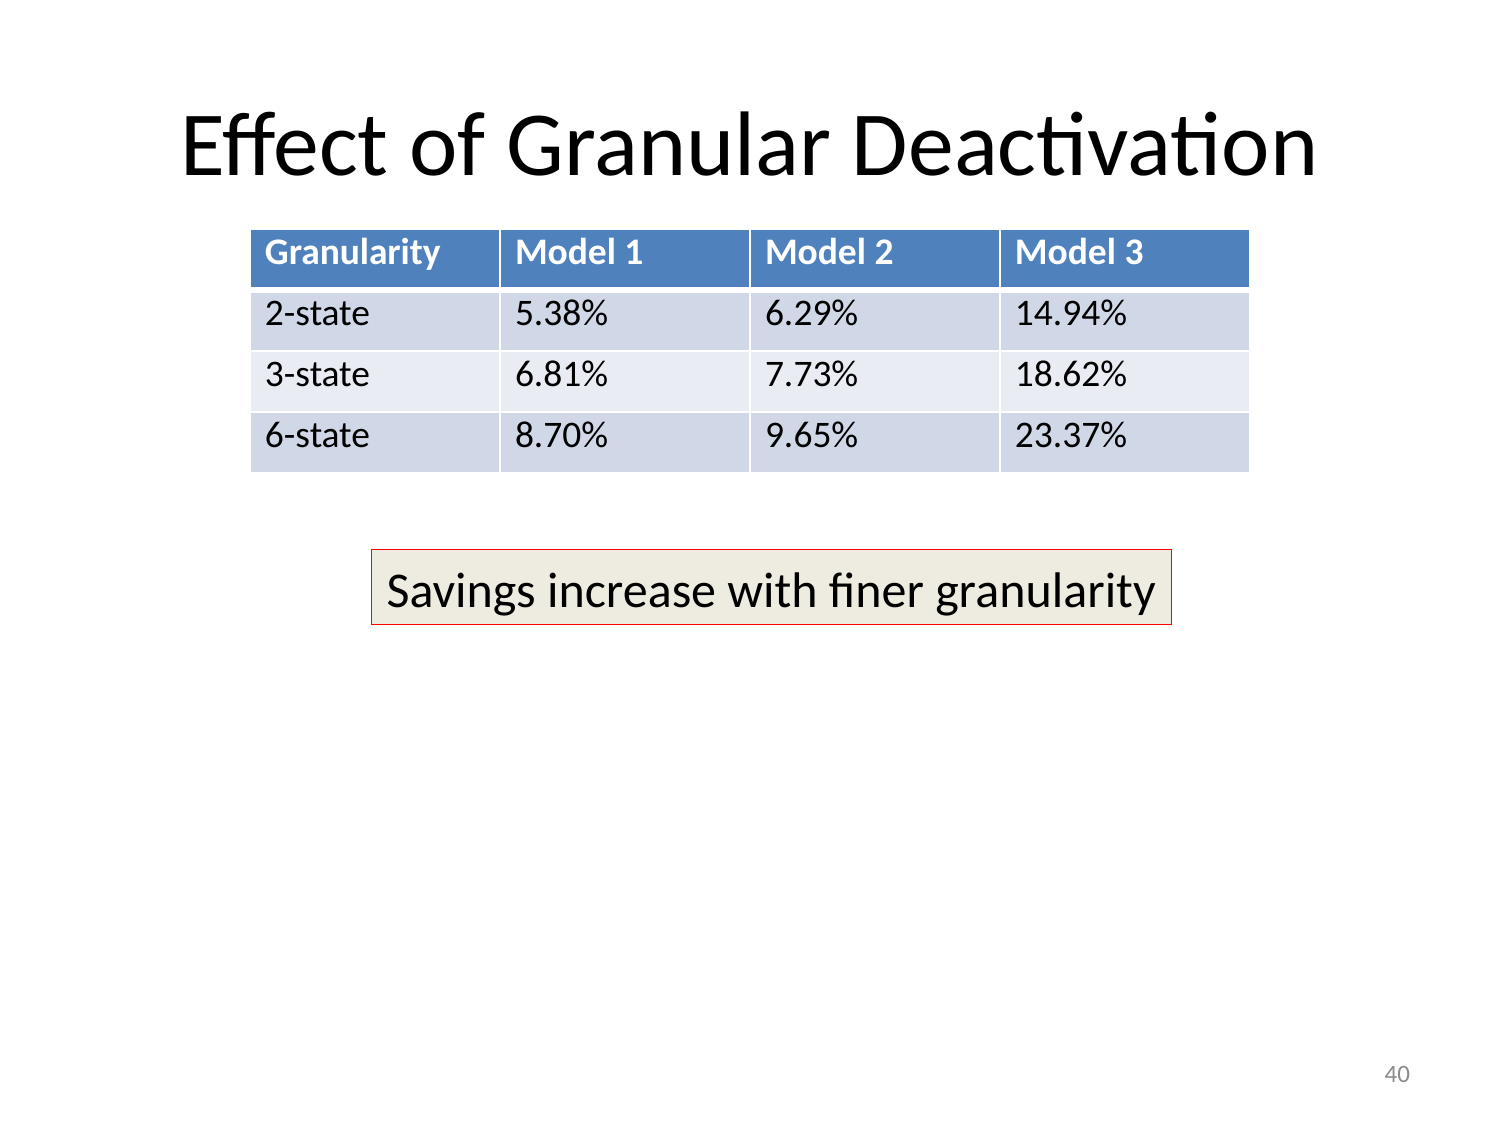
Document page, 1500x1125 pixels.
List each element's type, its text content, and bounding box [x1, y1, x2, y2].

table_cell 18.62% [1001, 352, 1249, 411]
text_box Savings increase with finer granularity [371, 549, 1172, 625]
slide_number 40 [1074, 1042, 1425, 1103]
table_header Model 2 [751, 230, 999, 287]
table_cell 14.94% [1001, 293, 1249, 350]
table_header Model 1 [501, 230, 749, 287]
table_header Model 3 [1001, 230, 1249, 287]
table_header Granularity [251, 230, 499, 287]
table_cell 6-state [251, 413, 499, 472]
table_cell 23.37% [1001, 413, 1249, 472]
table_cell 2-state [251, 293, 499, 350]
table_cell 8.70% [501, 413, 749, 472]
title Effect of Granular Deactivation [75, 45, 1425, 233]
table_cell 6.29% [751, 293, 999, 350]
table_cell 5.38% [501, 293, 749, 350]
table_cell 3-state [251, 352, 499, 411]
table_cell 7.73% [751, 352, 999, 411]
table_cell 9.65% [751, 413, 999, 472]
table_cell 6.81% [501, 352, 749, 411]
